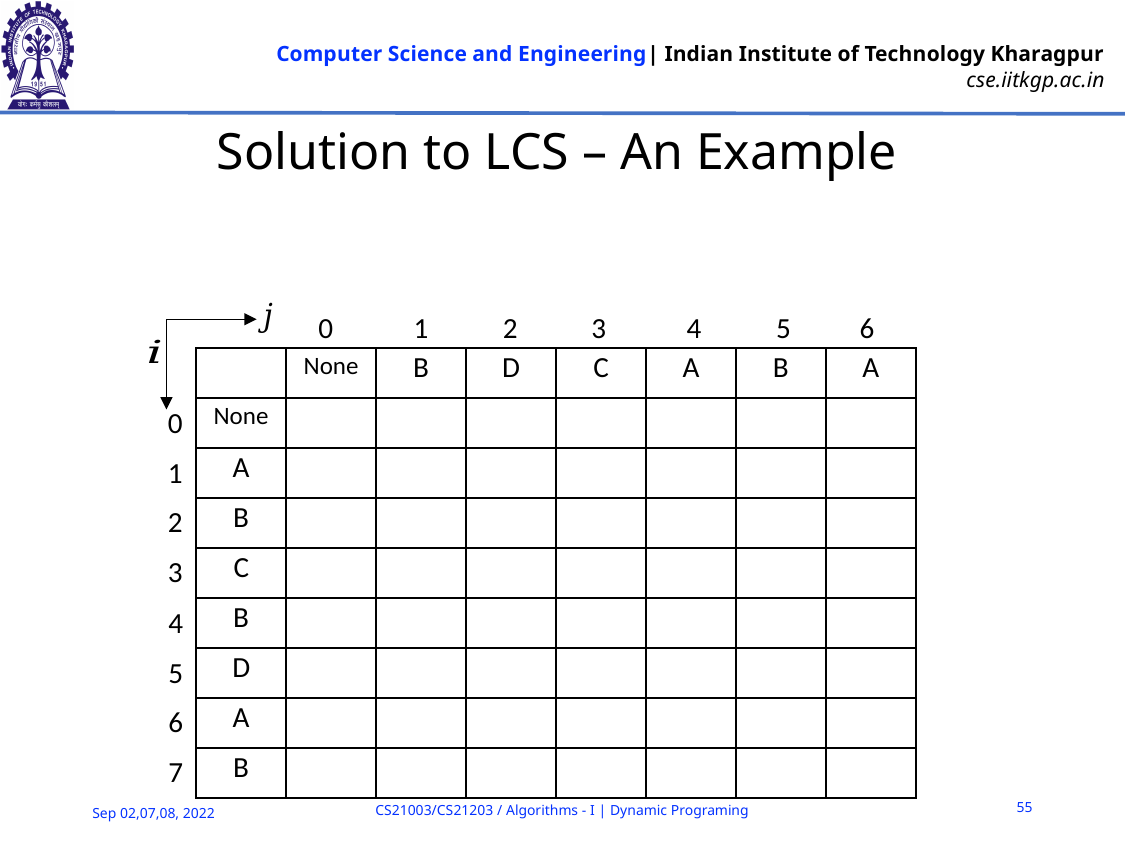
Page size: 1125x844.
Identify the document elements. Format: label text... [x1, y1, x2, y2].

table_cell [377, 499, 465, 547]
table_header A [827, 349, 915, 397]
table_cell [287, 449, 375, 497]
table_cell [647, 749, 735, 797]
table_cell [377, 599, 465, 647]
table_header B [377, 349, 465, 397]
text_box 1 [153, 446, 198, 495]
title Solution to LCS – An Example [35, 78, 1078, 221]
table_cell A [198, 699, 285, 747]
table_cell [557, 399, 645, 447]
table_cell [557, 449, 645, 497]
text_box 3 [153, 546, 198, 596]
text_box 5 [761, 302, 806, 352]
text_box 7 [153, 746, 198, 796]
table_cell [827, 549, 915, 597]
text_box 0 [153, 410, 198, 446]
table_cell [467, 399, 555, 447]
table_cell [737, 699, 825, 747]
text_box 5 [153, 647, 198, 695]
table_cell [557, 749, 645, 797]
table_cell [467, 549, 555, 597]
text_box 4 [153, 596, 198, 647]
text_box 6 [153, 695, 198, 746]
table_cell [287, 599, 375, 647]
table_cell [467, 499, 555, 547]
table_cell [737, 599, 825, 647]
table_cell C [198, 549, 285, 597]
table_cell [647, 649, 735, 697]
table_cell [287, 699, 375, 747]
table_header [274, 349, 285, 397]
table_cell [467, 699, 555, 747]
table_cell [557, 599, 645, 647]
table_cell [467, 749, 555, 797]
table_cell [557, 649, 645, 697]
table_cell [827, 599, 915, 647]
table_cell [377, 699, 465, 747]
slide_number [77, 798, 274, 844]
text_box 2 [488, 302, 533, 352]
table_header D [467, 349, 555, 397]
text_box 6 [844, 302, 890, 352]
table_cell None [198, 399, 285, 447]
table_cell [287, 499, 375, 547]
table_cell [287, 649, 375, 697]
table_header A [647, 349, 735, 397]
table_cell [827, 399, 915, 447]
table_cell [737, 499, 825, 547]
table_cell B [198, 599, 285, 647]
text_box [146, 298, 274, 410]
table_cell [737, 549, 825, 597]
table_cell B [198, 499, 285, 547]
table_cell [377, 749, 465, 797]
table_cell [647, 549, 735, 597]
table_cell [647, 399, 735, 447]
table_cell [287, 399, 375, 447]
table_cell [467, 649, 555, 697]
table_cell [377, 649, 465, 697]
table_header C [557, 349, 645, 397]
table_cell [377, 549, 465, 597]
table_cell [827, 449, 915, 497]
table_cell [377, 449, 465, 497]
table_cell [647, 499, 735, 547]
table_cell [557, 499, 645, 547]
table_header B [737, 349, 825, 397]
table_cell [827, 649, 915, 697]
picture [1, 1, 74, 110]
table_cell [557, 549, 645, 597]
table_cell [467, 449, 555, 497]
table_cell [737, 399, 825, 447]
text_box 1 [398, 302, 444, 352]
table_cell [287, 749, 375, 797]
table_cell [737, 749, 825, 797]
table_cell [557, 699, 645, 747]
table_header None [287, 349, 375, 397]
table_cell [287, 549, 375, 597]
table_cell [827, 499, 915, 547]
table_cell [827, 749, 915, 797]
table_cell D [198, 649, 285, 697]
table_cell [737, 649, 825, 697]
table_cell [827, 699, 915, 747]
table_cell [647, 599, 735, 647]
table_cell [377, 399, 465, 447]
table_cell B [197, 749, 285, 797]
table_cell [647, 449, 735, 497]
table_cell A [198, 449, 285, 497]
text_box 2 [153, 495, 198, 546]
text_box 3 [576, 302, 622, 352]
footer CS21003/CS21203 / Algorithms - I | Dynamic Programing [185, 787, 940, 833]
table_cell [737, 449, 825, 497]
table_cell [467, 599, 555, 647]
table_cell [647, 699, 735, 747]
text_box 4 [671, 302, 717, 352]
slide_number 55 [992, 785, 1048, 831]
text_box 0 [303, 302, 348, 352]
